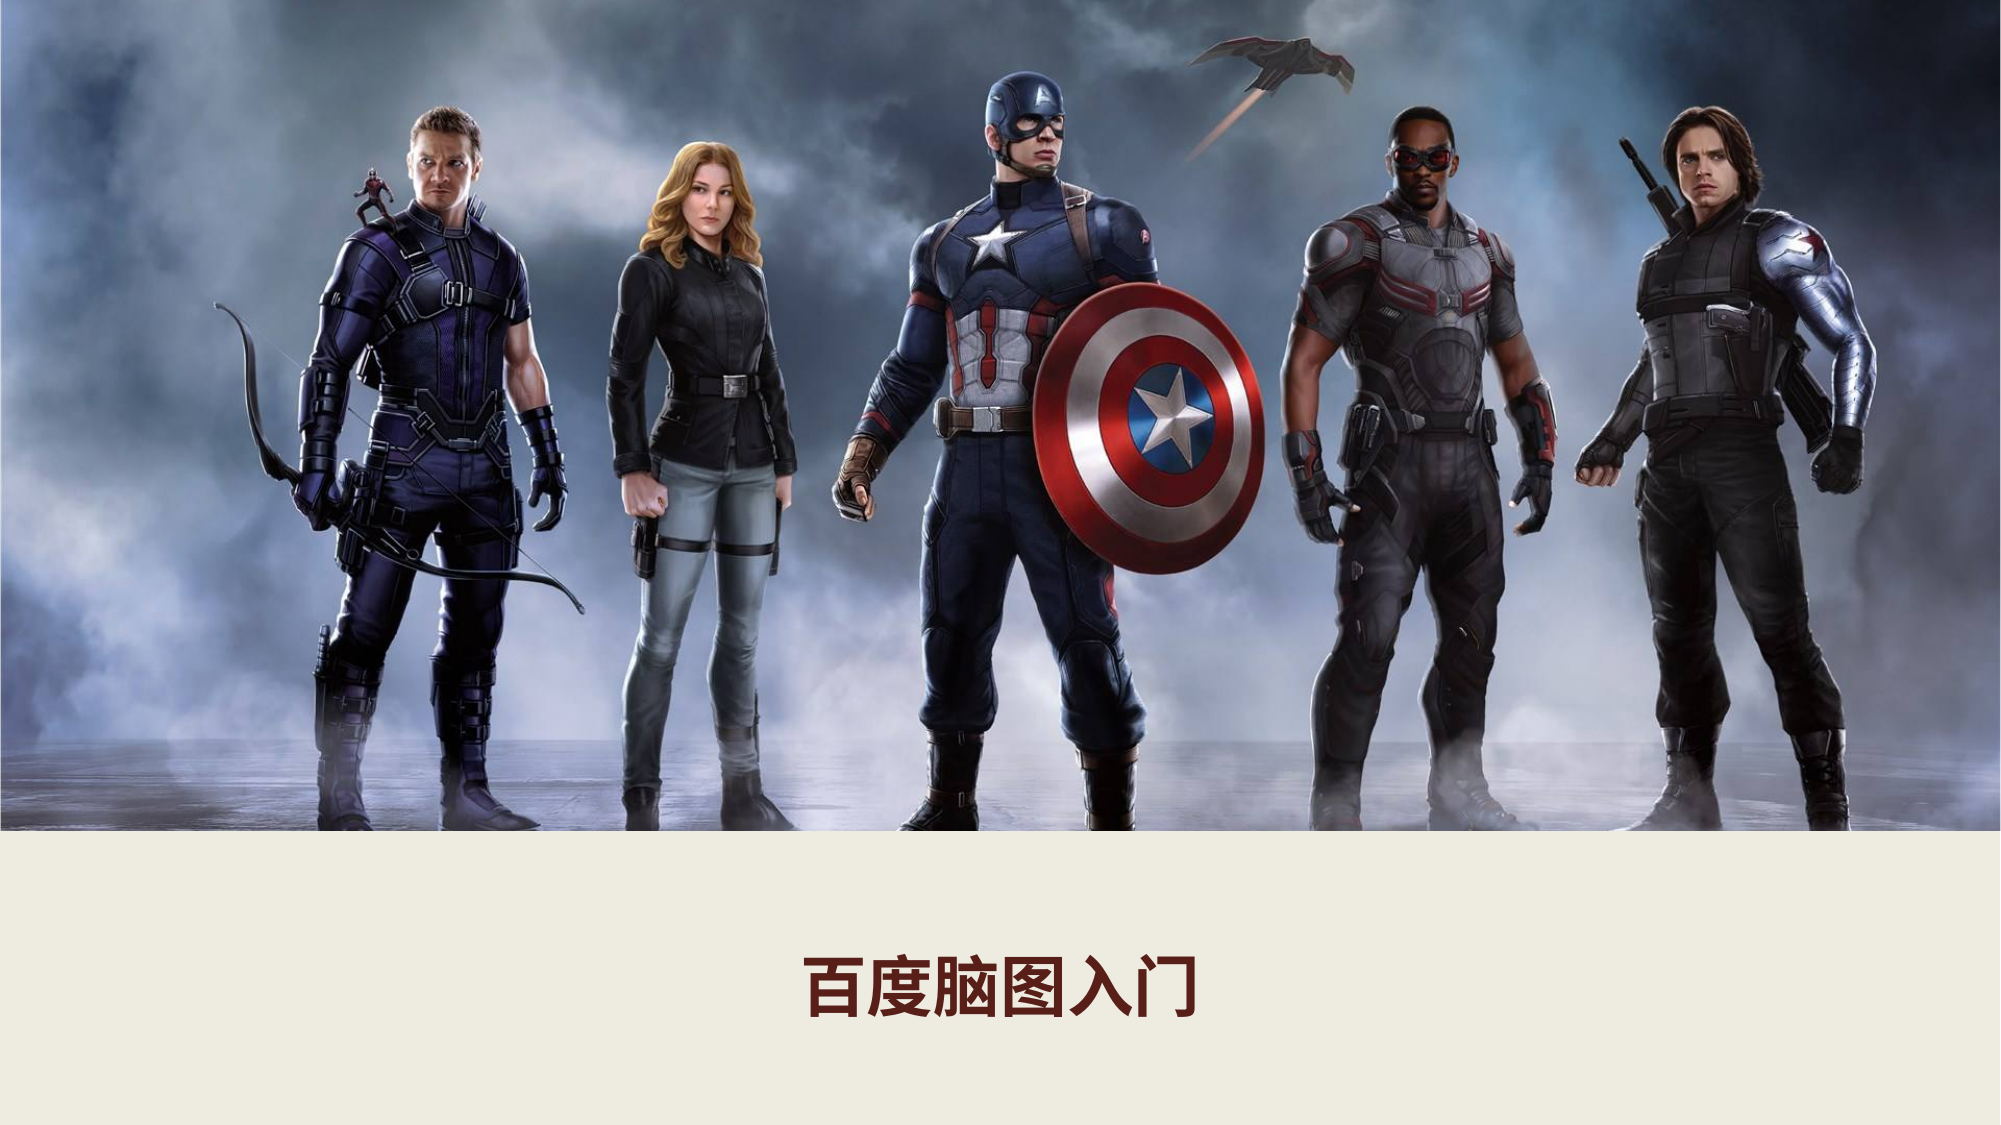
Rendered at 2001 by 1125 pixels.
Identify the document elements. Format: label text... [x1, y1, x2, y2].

picture [0, 0, 2001, 832]
text_box 百度脑图入门 [528, 937, 1473, 1032]
